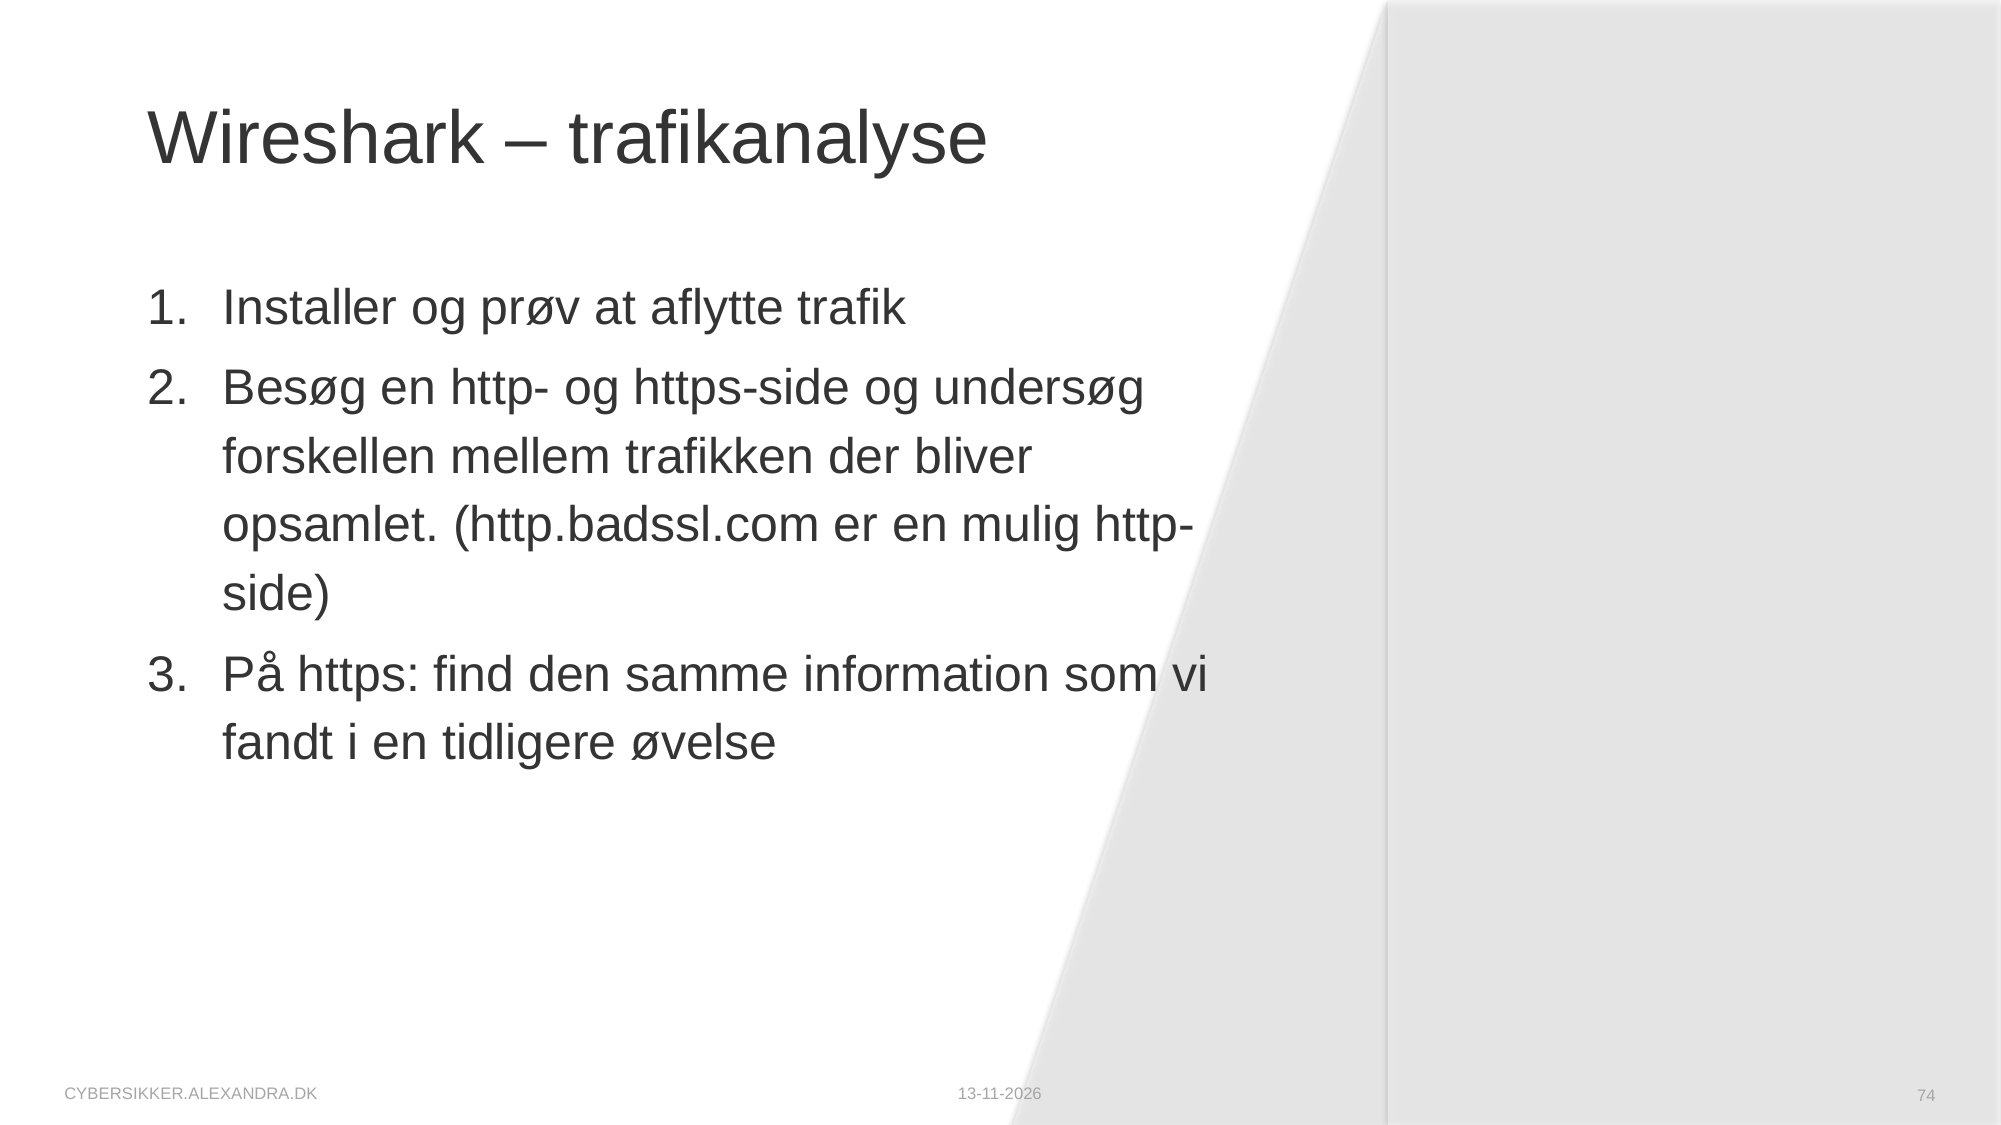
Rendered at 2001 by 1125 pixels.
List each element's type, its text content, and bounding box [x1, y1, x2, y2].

list Installer og prøv at aflytte trafik Besøg en http- og https-side og undersøg forskellen mellem trafikken der bliver opsamlet. (http.badssl.com er en mulig http-side) På https: find den samme information som vi fandt i en tidligere øvelse [147, 265, 1217, 975]
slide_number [763, 1075, 1237, 1106]
title Wireshark – trafikanalyse [147, 88, 1861, 180]
slide_number 74 [1631, 1077, 1951, 1113]
footer cybersikker.alexandra.dk [49, 1075, 565, 1106]
